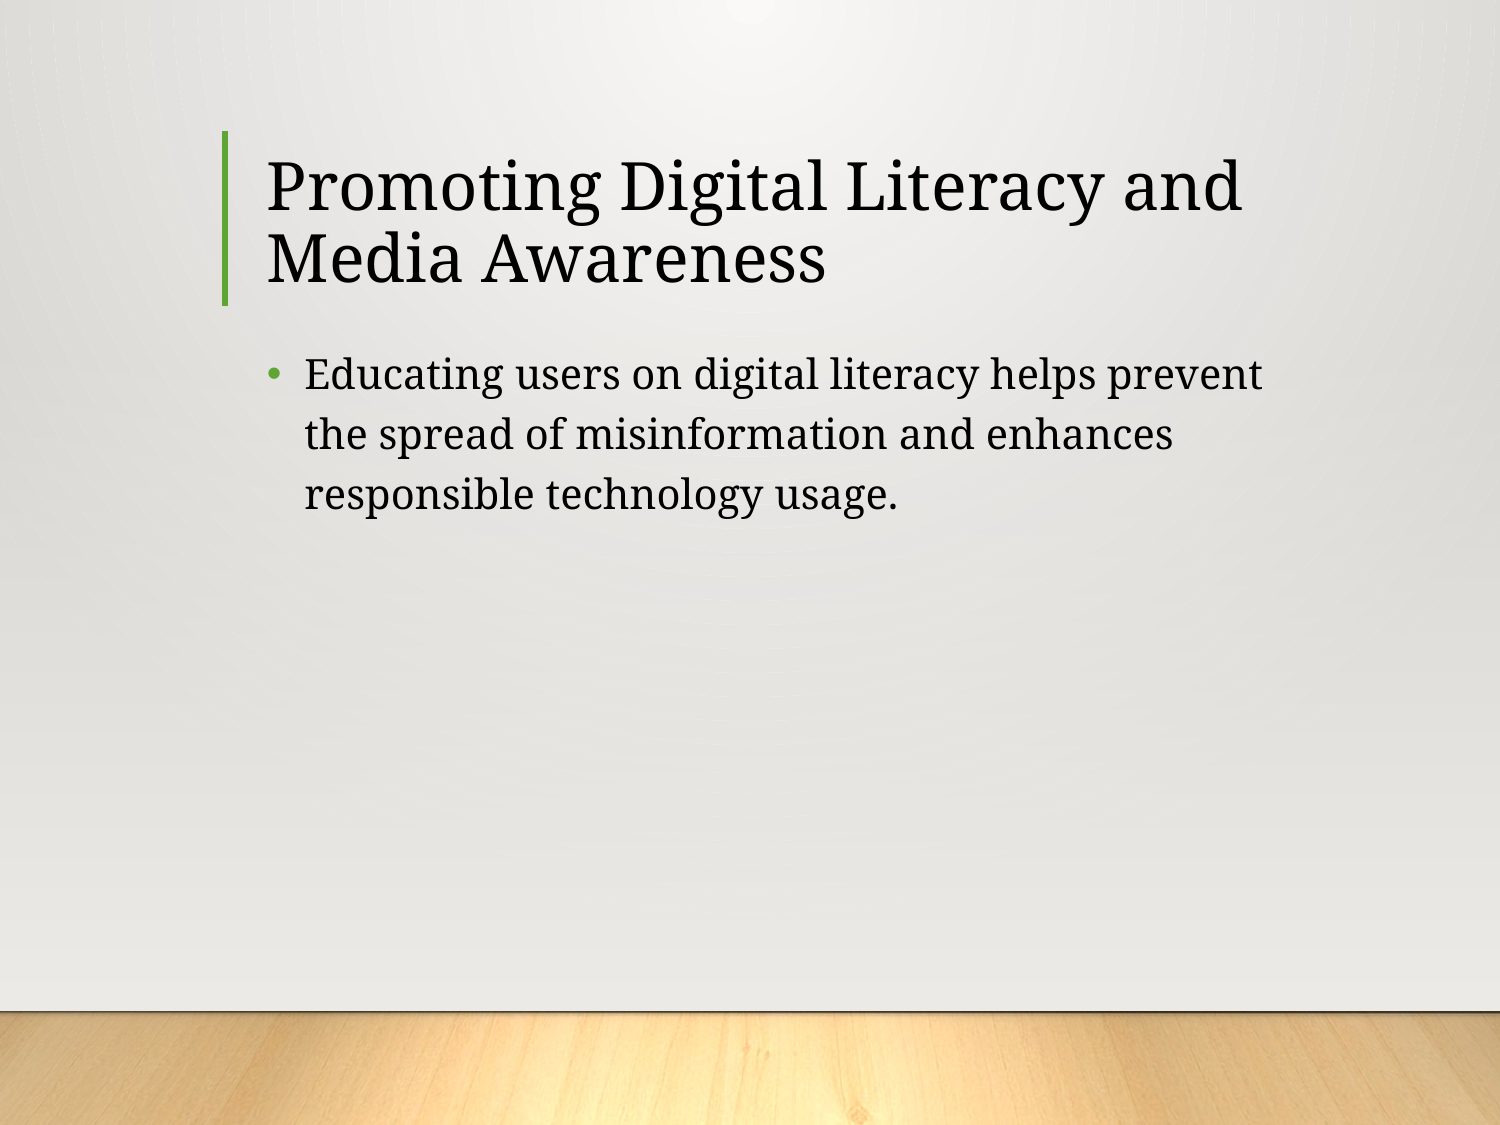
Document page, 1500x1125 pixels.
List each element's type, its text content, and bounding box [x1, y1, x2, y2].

title Promoting Digital Literacy and Media Awareness [251, 131, 1315, 305]
picture [0, 1011, 1500, 1125]
list Educating users on digital literacy helps prevent the spread of misinformation and enhances responsible technology usage. [251, 330, 1315, 897]
